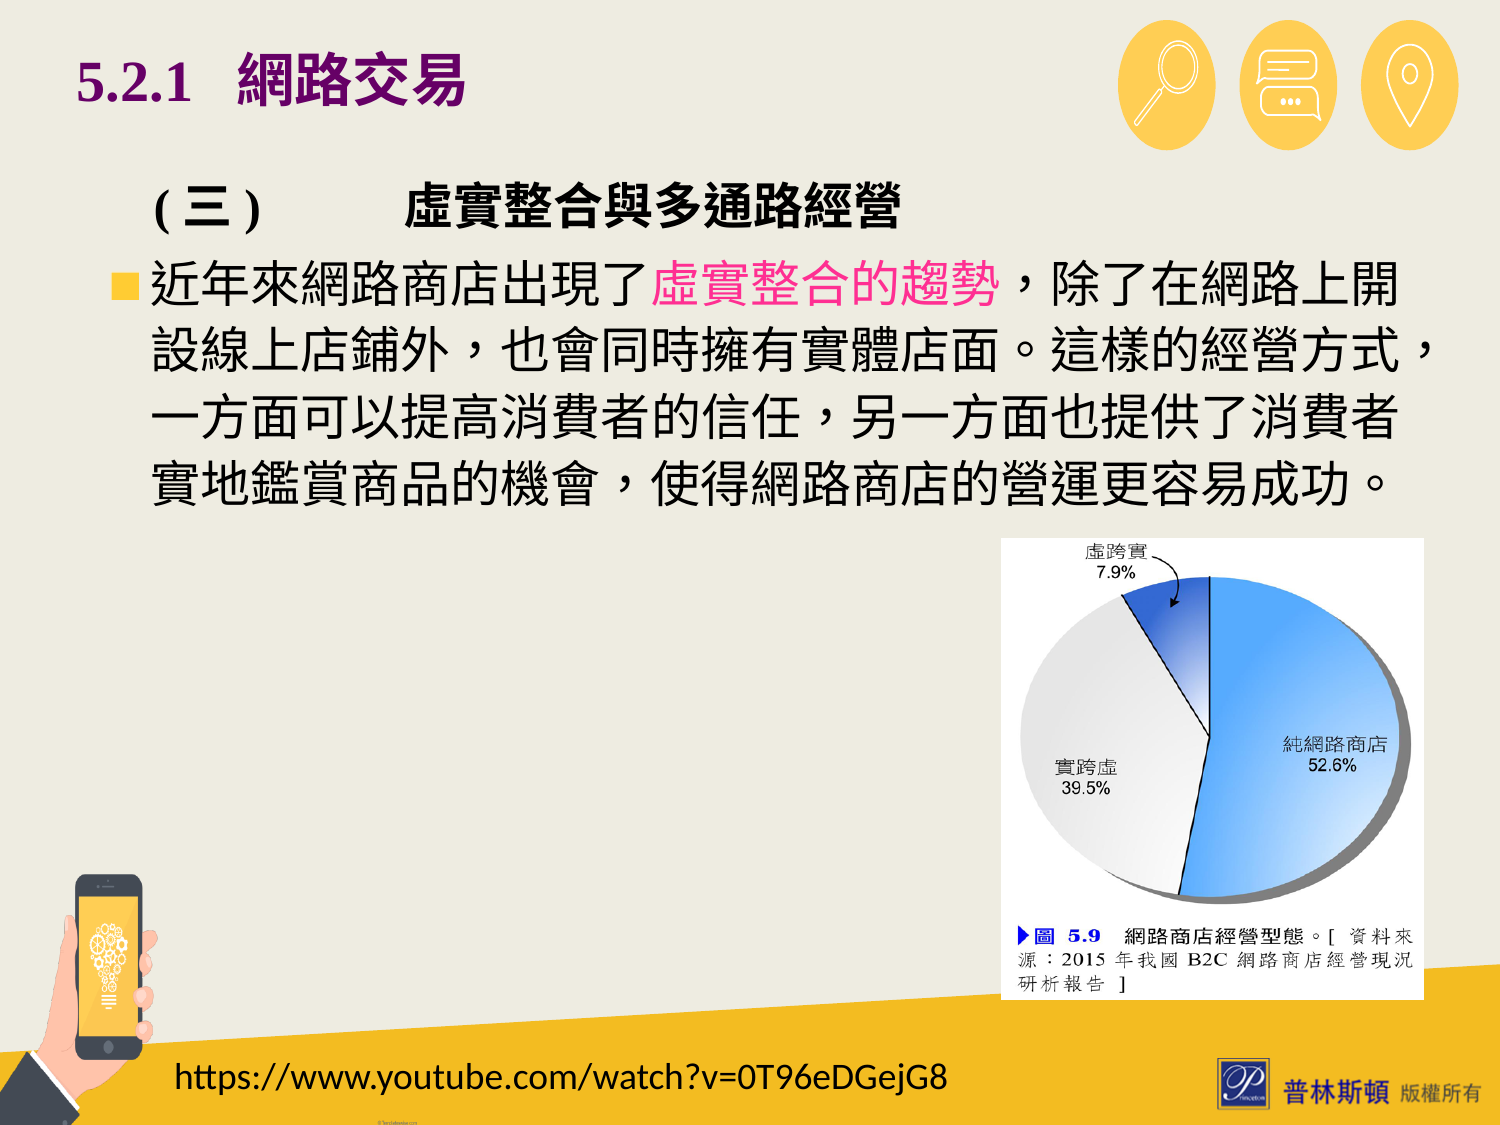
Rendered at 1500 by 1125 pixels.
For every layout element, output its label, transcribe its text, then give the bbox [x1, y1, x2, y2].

picture [1000, 538, 1424, 1000]
picture [0, 811, 420, 1125]
list (三) 虛實整合與多通路經營 近年來網路商店出現了虛實整合的趨勢，除了在網路上開設線上店鋪外，也會同時擁有實體店面。這樣的經營方式，一方面可以提高消費者的信任，另一方面也提供了消費者實地鑑賞商品的機會，使得網路商店的營運更容易成功。 [76, 160, 1459, 1059]
text_box https://www.youtube.com/watch?v=0T96eDGejG8 [159, 1045, 1073, 1105]
picture [1217, 1058, 1500, 1125]
picture [103, 264, 139, 300]
title 5.2.1 網路交易 [76, 19, 1459, 114]
